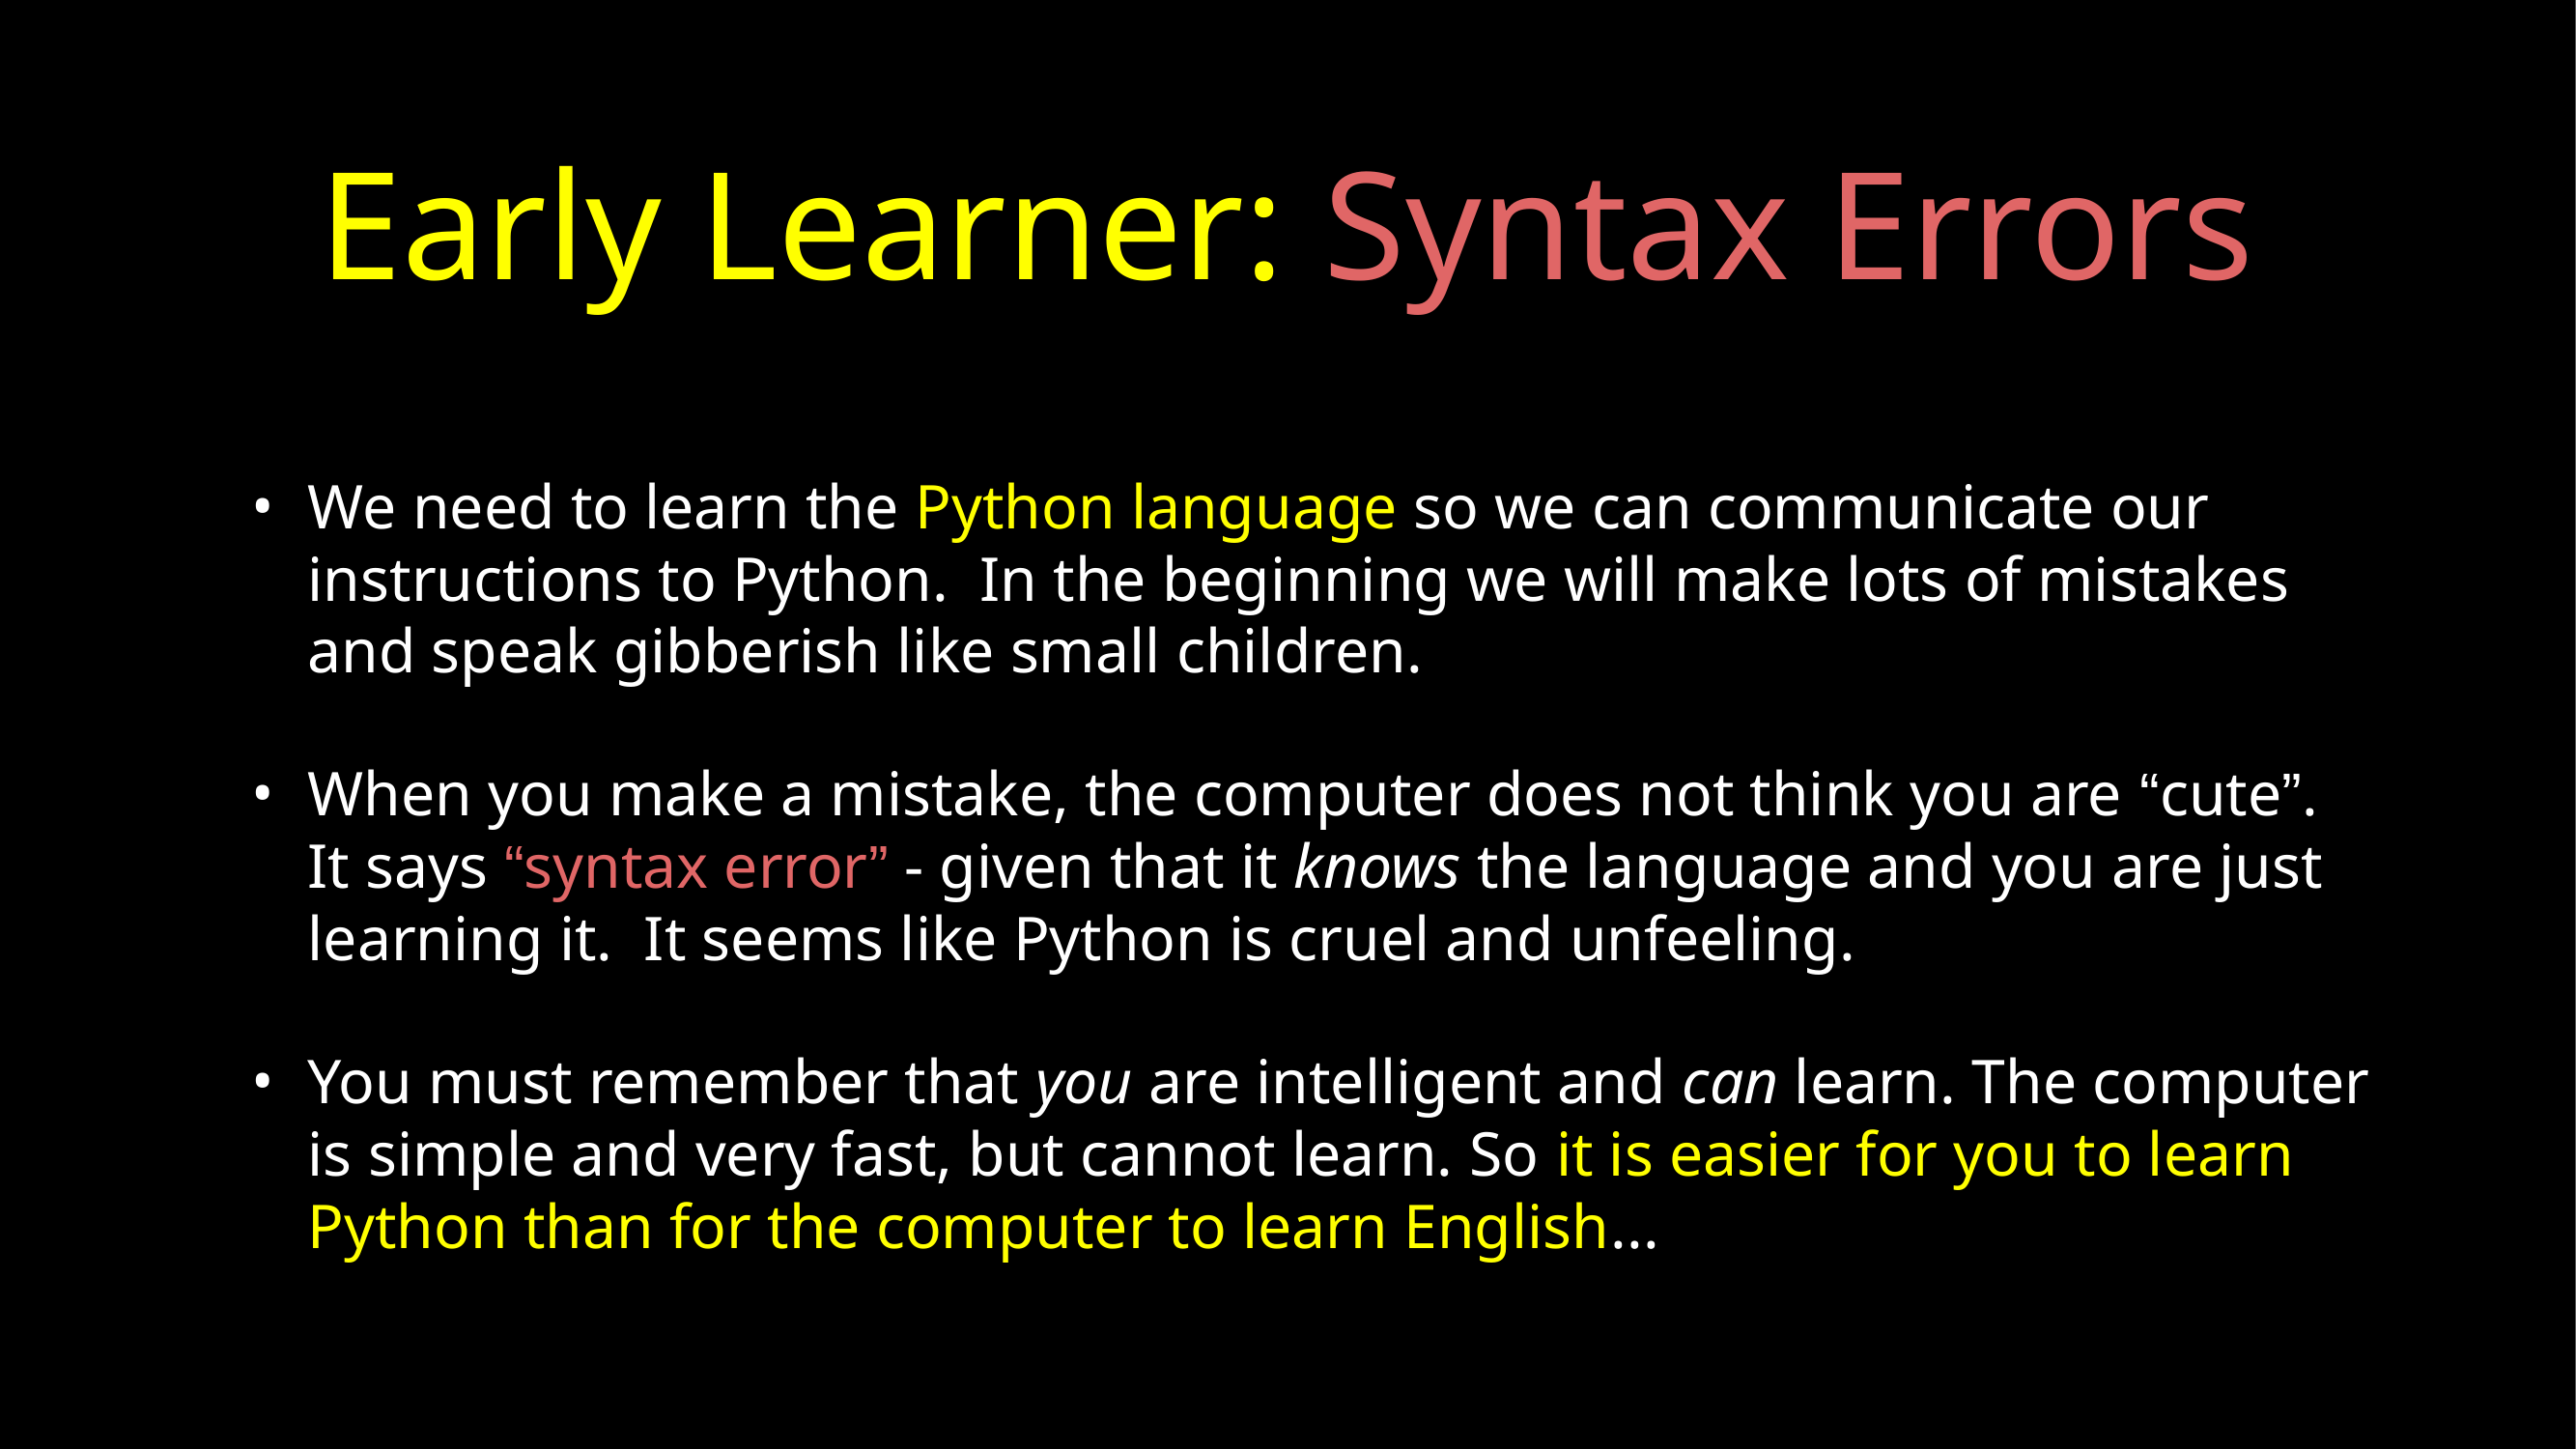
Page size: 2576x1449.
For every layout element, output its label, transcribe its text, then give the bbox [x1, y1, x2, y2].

list We need to learn the Python language so we can communicate our instructions to Python. In the beginning we will make lots of mistakes and speak gibberish like small children. When you make a mistake, the computer does not think you are “cute”. It says “syntax error” - given that it knows the language and you are just learning it. It seems like Python is cruel and unfeeling. You must remember that you are intelligent and can learn. The computer is simple and very fast, but cannot learn. So it is easier for you to learn Python than for the computer to learn English... [183, 412, 2391, 1317]
title Early Learner: Syntax Errors [183, 38, 2391, 403]
